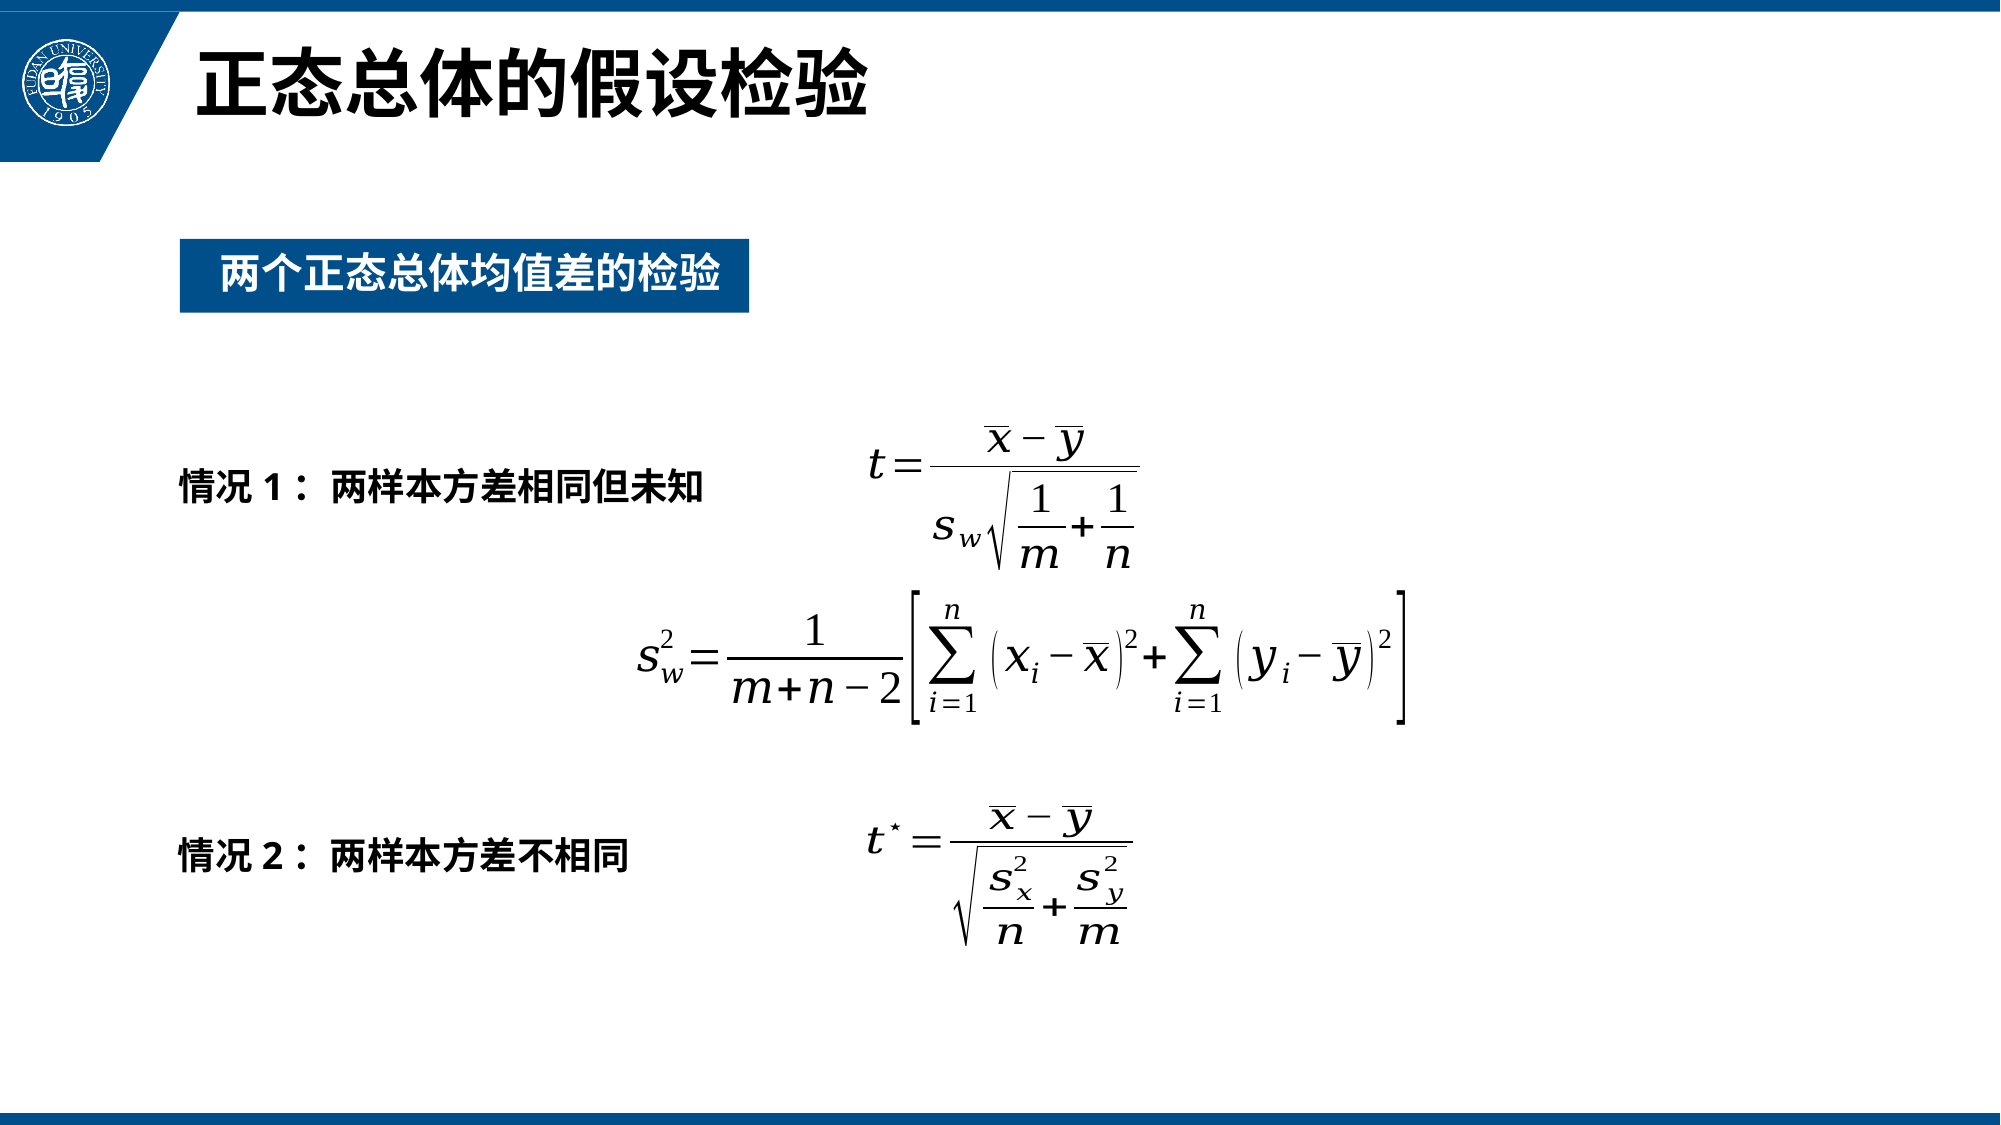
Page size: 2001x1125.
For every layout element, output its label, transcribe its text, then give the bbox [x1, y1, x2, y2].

text_box 两个正态总体均值差的检验 [205, 239, 746, 305]
text_box 情况1：两样本方差相同但未知 [163, 455, 720, 516]
picture [22, 39, 110, 126]
text_box 情况2：两样本方差不相同 [163, 824, 645, 885]
title 正态总体的假设检验 [179, 11, 1863, 162]
text_box [179, 238, 750, 314]
